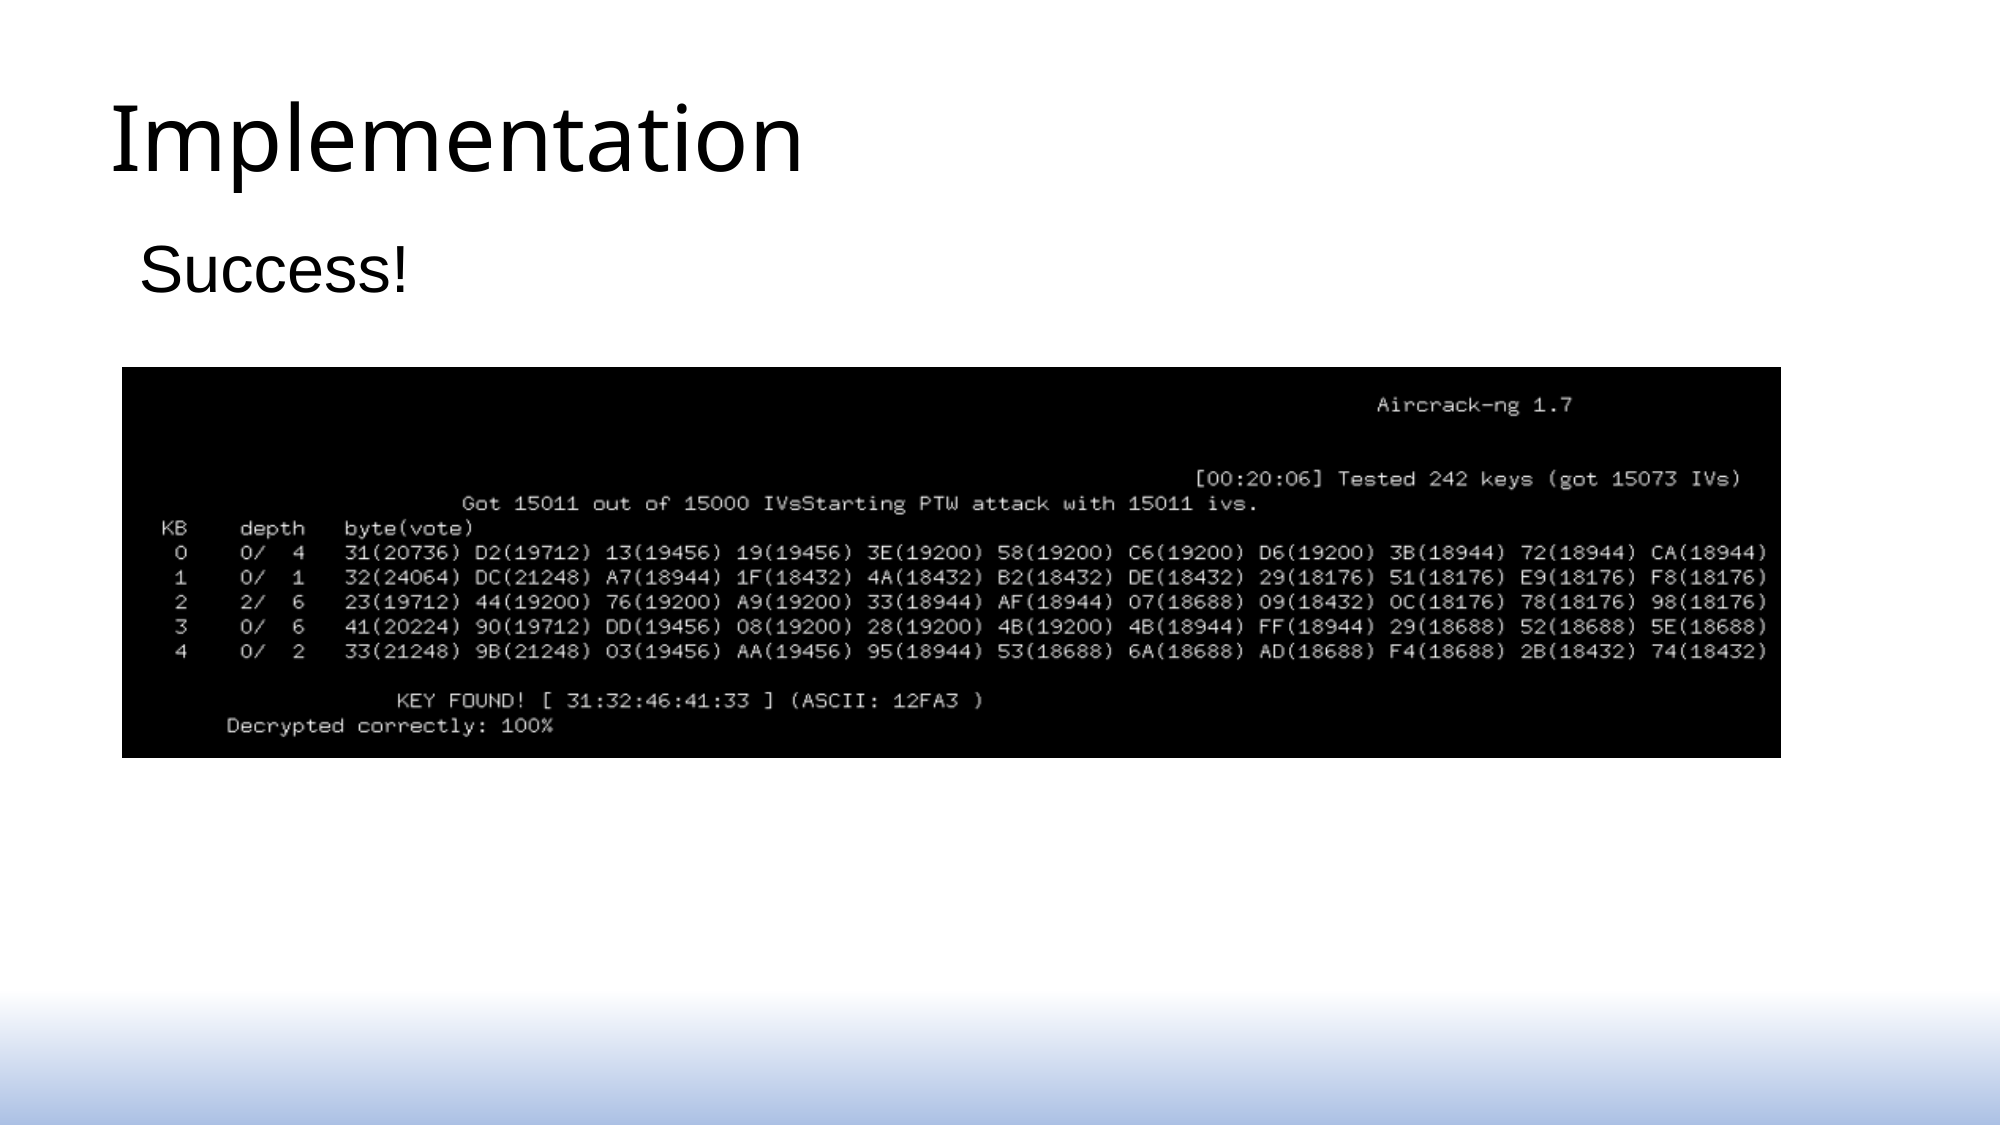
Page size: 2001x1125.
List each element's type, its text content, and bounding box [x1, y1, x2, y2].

title Implementation [95, 32, 1821, 251]
picture [122, 367, 1781, 758]
text_box Success! [123, 251, 426, 314]
